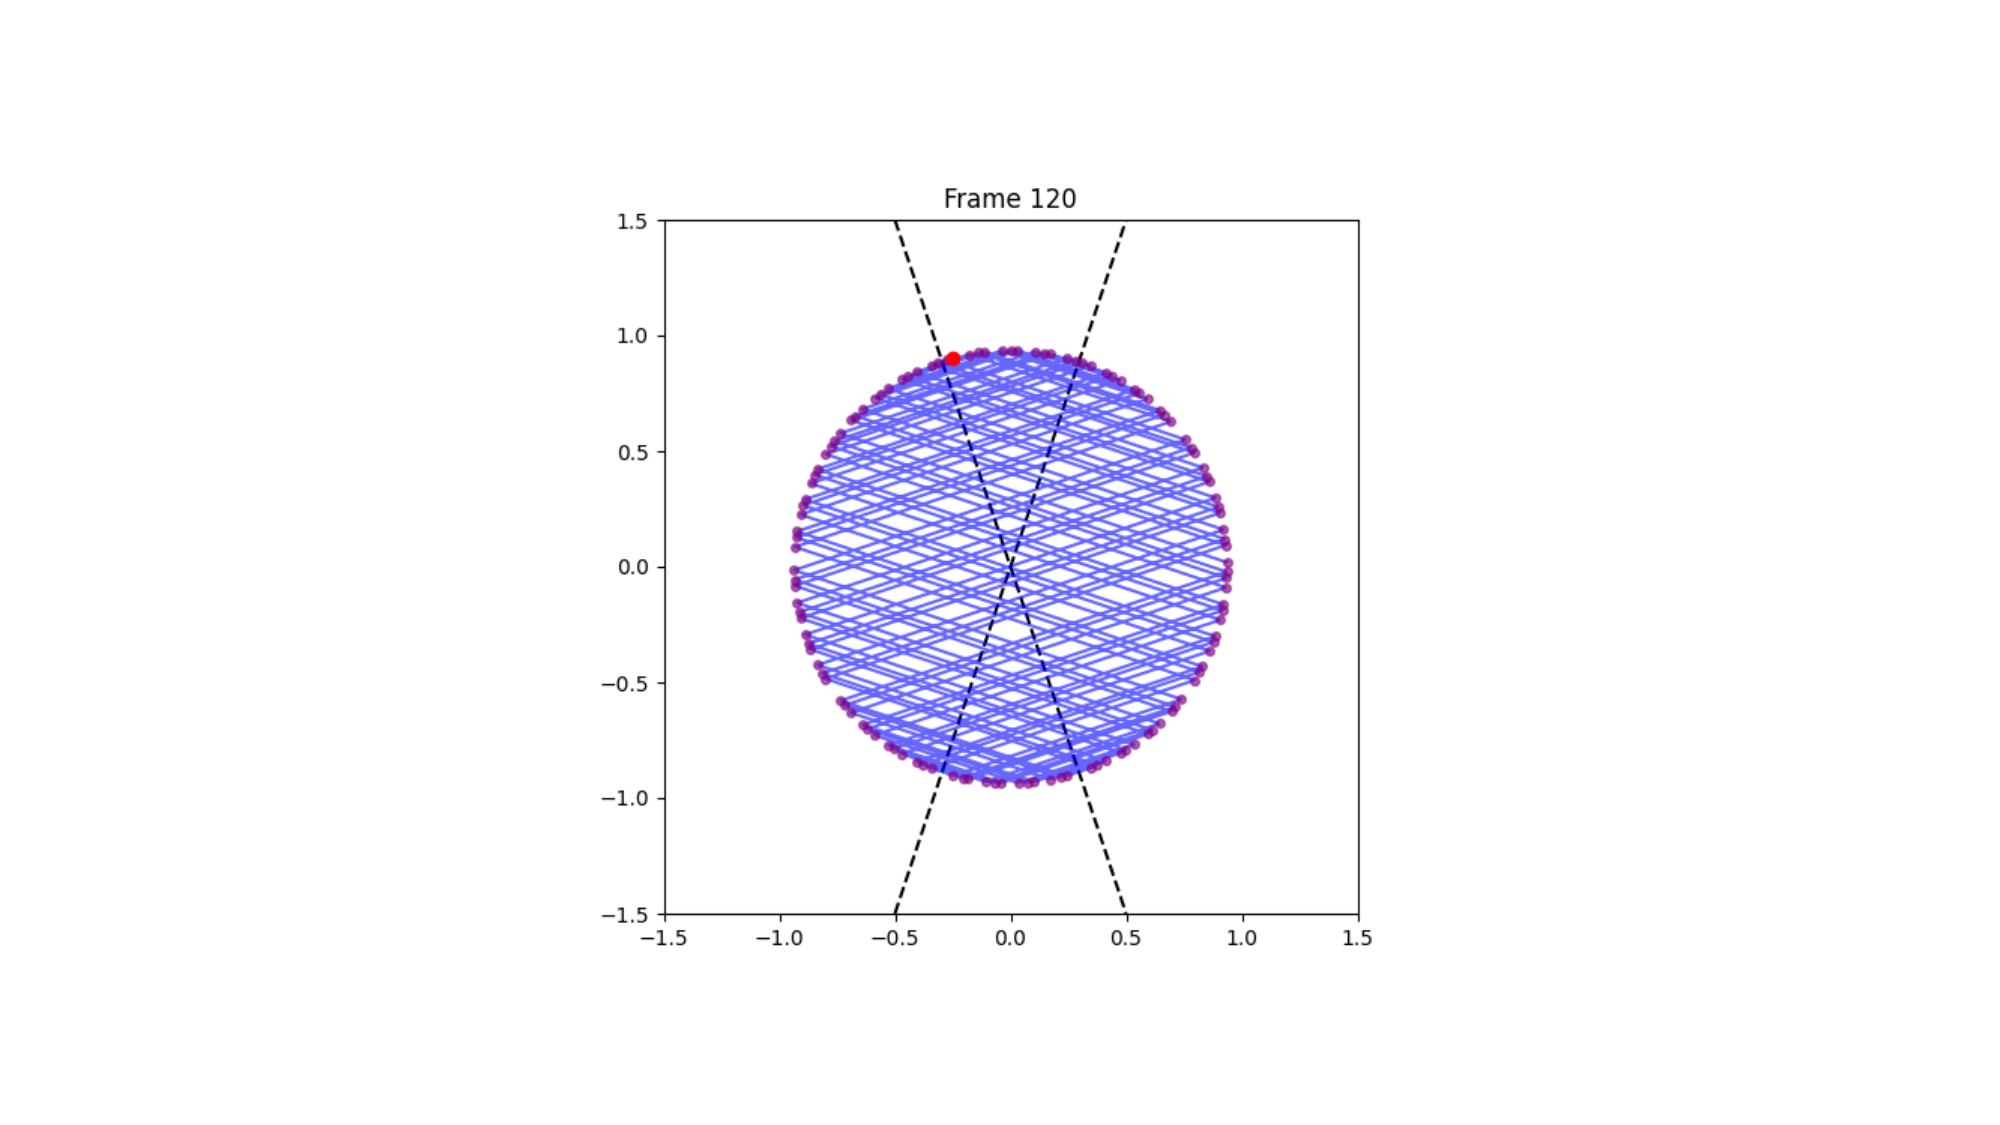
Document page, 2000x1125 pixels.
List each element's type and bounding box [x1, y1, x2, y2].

picture [549, 112, 1450, 1013]
